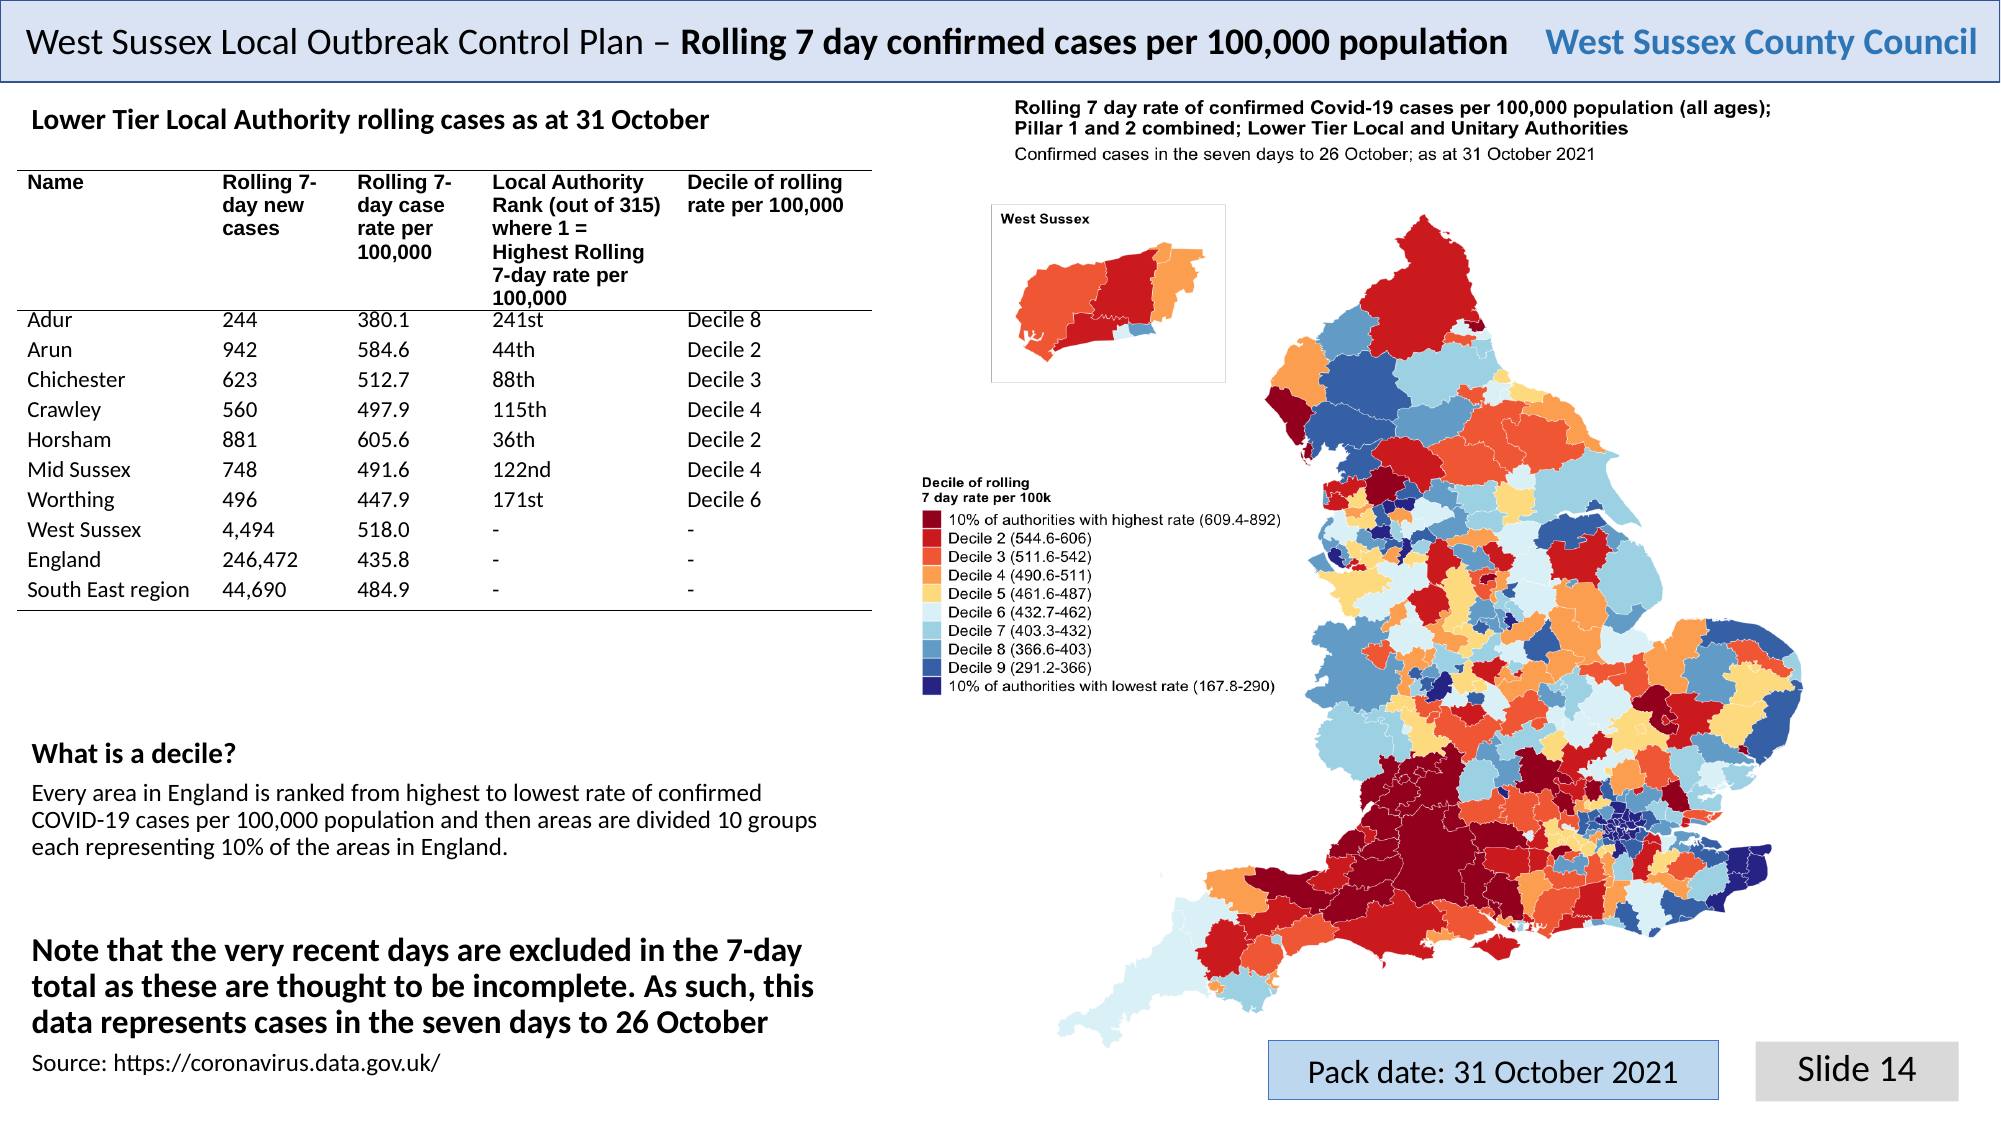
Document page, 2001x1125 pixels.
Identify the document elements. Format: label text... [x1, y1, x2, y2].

picture [895, 91, 1959, 1104]
table_cell 122nd [482, 460, 677, 490]
table_cell 512.7 [347, 370, 482, 400]
table_cell 942 [212, 340, 347, 370]
table_cell Decile 6 [677, 490, 872, 520]
table_cell 88th [482, 370, 677, 400]
table_cell 496 [212, 490, 347, 520]
table_cell 4,494 [212, 520, 347, 550]
table_cell - [482, 550, 677, 580]
list Note that the very recent days are excluded in the 7-day total as these are thought to be incomplete. As such, this data represents cases in the seven days to 26 October [16, 925, 853, 1006]
table_cell 44,690 [212, 580, 347, 610]
table_header Rolling 7-day case rate per 100,000 [347, 171, 482, 310]
table_cell Decile 3 [677, 370, 872, 400]
table_cell 36th [482, 430, 677, 460]
table_cell - [677, 520, 872, 550]
table_cell 560 [212, 400, 347, 430]
table_cell - [482, 520, 677, 550]
list Lower Tier Local Authority rolling cases as at 31 October [16, 97, 895, 173]
list What is a decile? [16, 731, 562, 772]
table_cell West Sussex [17, 520, 212, 550]
table_cell - [677, 550, 872, 580]
table_cell Arun [17, 340, 212, 370]
list Source: https://coronavirus.data.gov.uk/ [17, 1042, 660, 1103]
table_cell 435.8 [347, 550, 482, 580]
table_cell 244 [212, 311, 347, 340]
table_cell 246,472 [212, 550, 347, 580]
table_cell Decile 4 [677, 460, 872, 490]
table_cell - [482, 580, 677, 610]
table_cell 623 [212, 370, 347, 400]
list Every area in England is ranked from highest to lowest rate of confirmed COVID-19 cases per 100,000 population and then areas are divided 10 groups each representing 10% of the areas in England. [16, 772, 853, 900]
table_cell 748 [212, 460, 347, 490]
table_cell Mid Sussex [17, 460, 212, 490]
table_header Decile of rolling rate per 100,000 [677, 171, 872, 310]
table_cell 518.0 [347, 520, 482, 550]
table_cell England [17, 550, 212, 580]
table_cell 241st [482, 311, 677, 340]
table_cell - [677, 580, 872, 610]
table_cell 44th [482, 340, 677, 370]
table_cell Worthing [17, 490, 212, 520]
table_header Name [17, 171, 212, 310]
table_cell Decile 2 [677, 340, 872, 370]
table_cell 380.1 [347, 311, 482, 340]
table_cell Decile 8 [677, 311, 872, 340]
table_cell 484.9 [347, 580, 482, 610]
table_cell 115th [482, 400, 677, 430]
table_cell Decile 4 [677, 400, 872, 430]
table_cell Crawley [17, 400, 212, 430]
table_cell 584.6 [347, 340, 482, 370]
table_cell 605.6 [347, 430, 482, 460]
table_cell Horsham [17, 430, 212, 460]
table_cell 171st [482, 490, 677, 520]
table_header Rolling 7-day new cases [212, 171, 347, 310]
table_cell 497.9 [347, 400, 482, 430]
table_cell Adur [17, 311, 212, 340]
table_cell 881 [212, 430, 347, 460]
table_cell 447.9 [347, 490, 482, 520]
table_cell 491.6 [347, 460, 482, 490]
table_header Local Authority Rank (out of 315) where 1 = Highest Rolling 7-day rate per 100,000 [482, 171, 677, 310]
table_cell South East region [17, 580, 212, 610]
table_cell Chichester [17, 370, 212, 400]
table_cell Decile 2 [677, 430, 872, 460]
